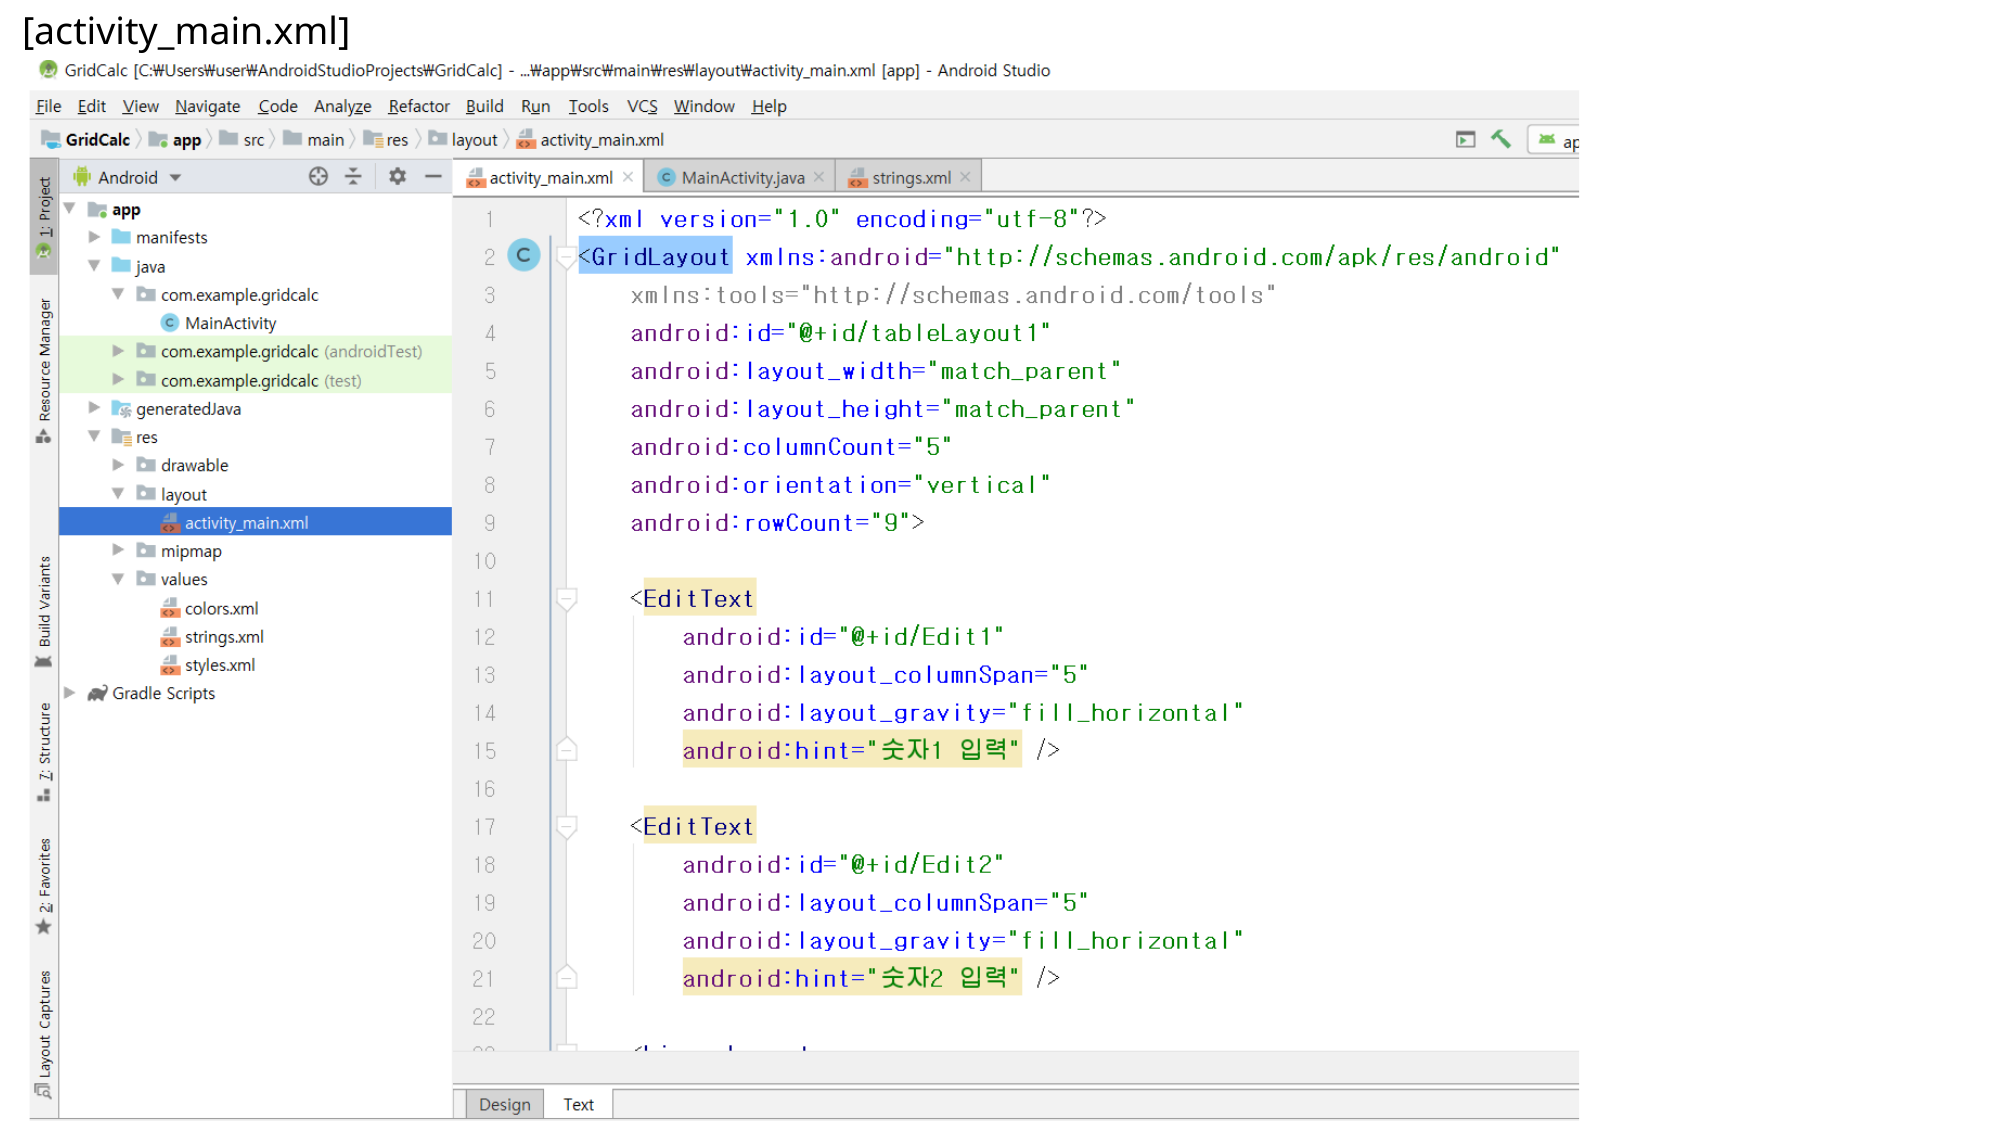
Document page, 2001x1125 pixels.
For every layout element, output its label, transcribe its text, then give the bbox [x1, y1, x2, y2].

picture [29, 60, 1580, 1122]
text_box [activity_main.xml] [7, 0, 366, 60]
